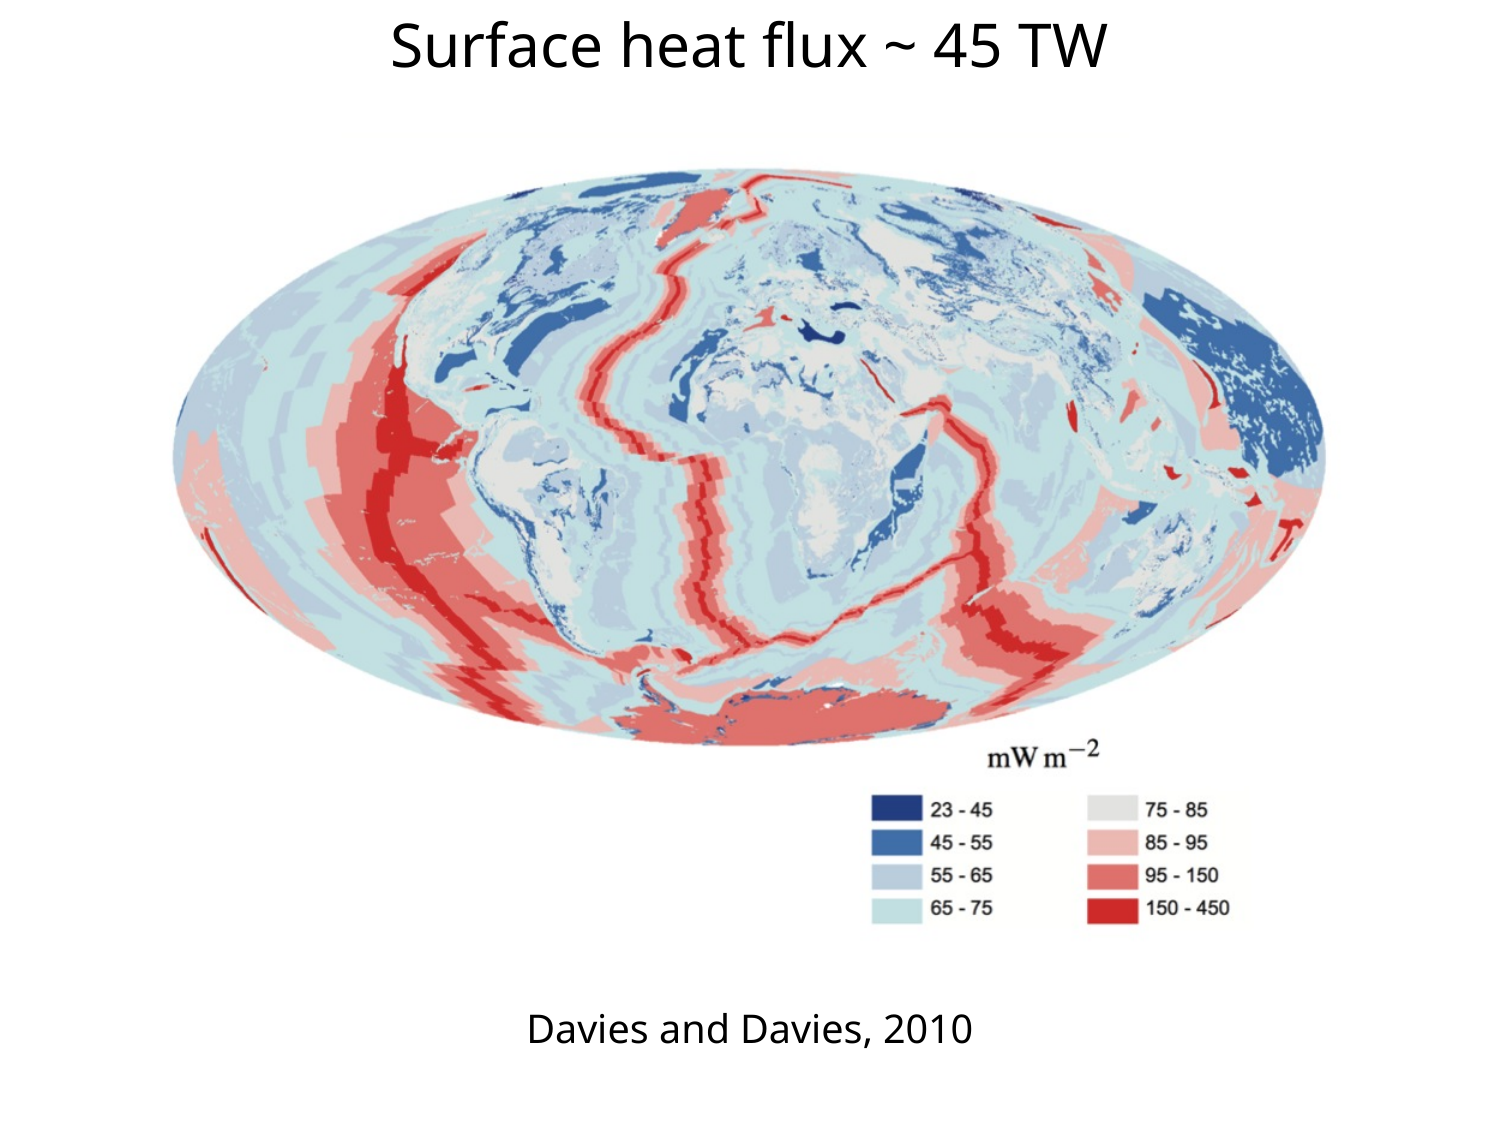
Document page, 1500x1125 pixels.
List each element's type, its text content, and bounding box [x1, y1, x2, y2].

text_box Davies and Davies, 2010 [0, 996, 1500, 1059]
picture [150, 56, 1350, 957]
text_box Surface heat flux ~ 45 TW [0, 0, 1500, 88]
